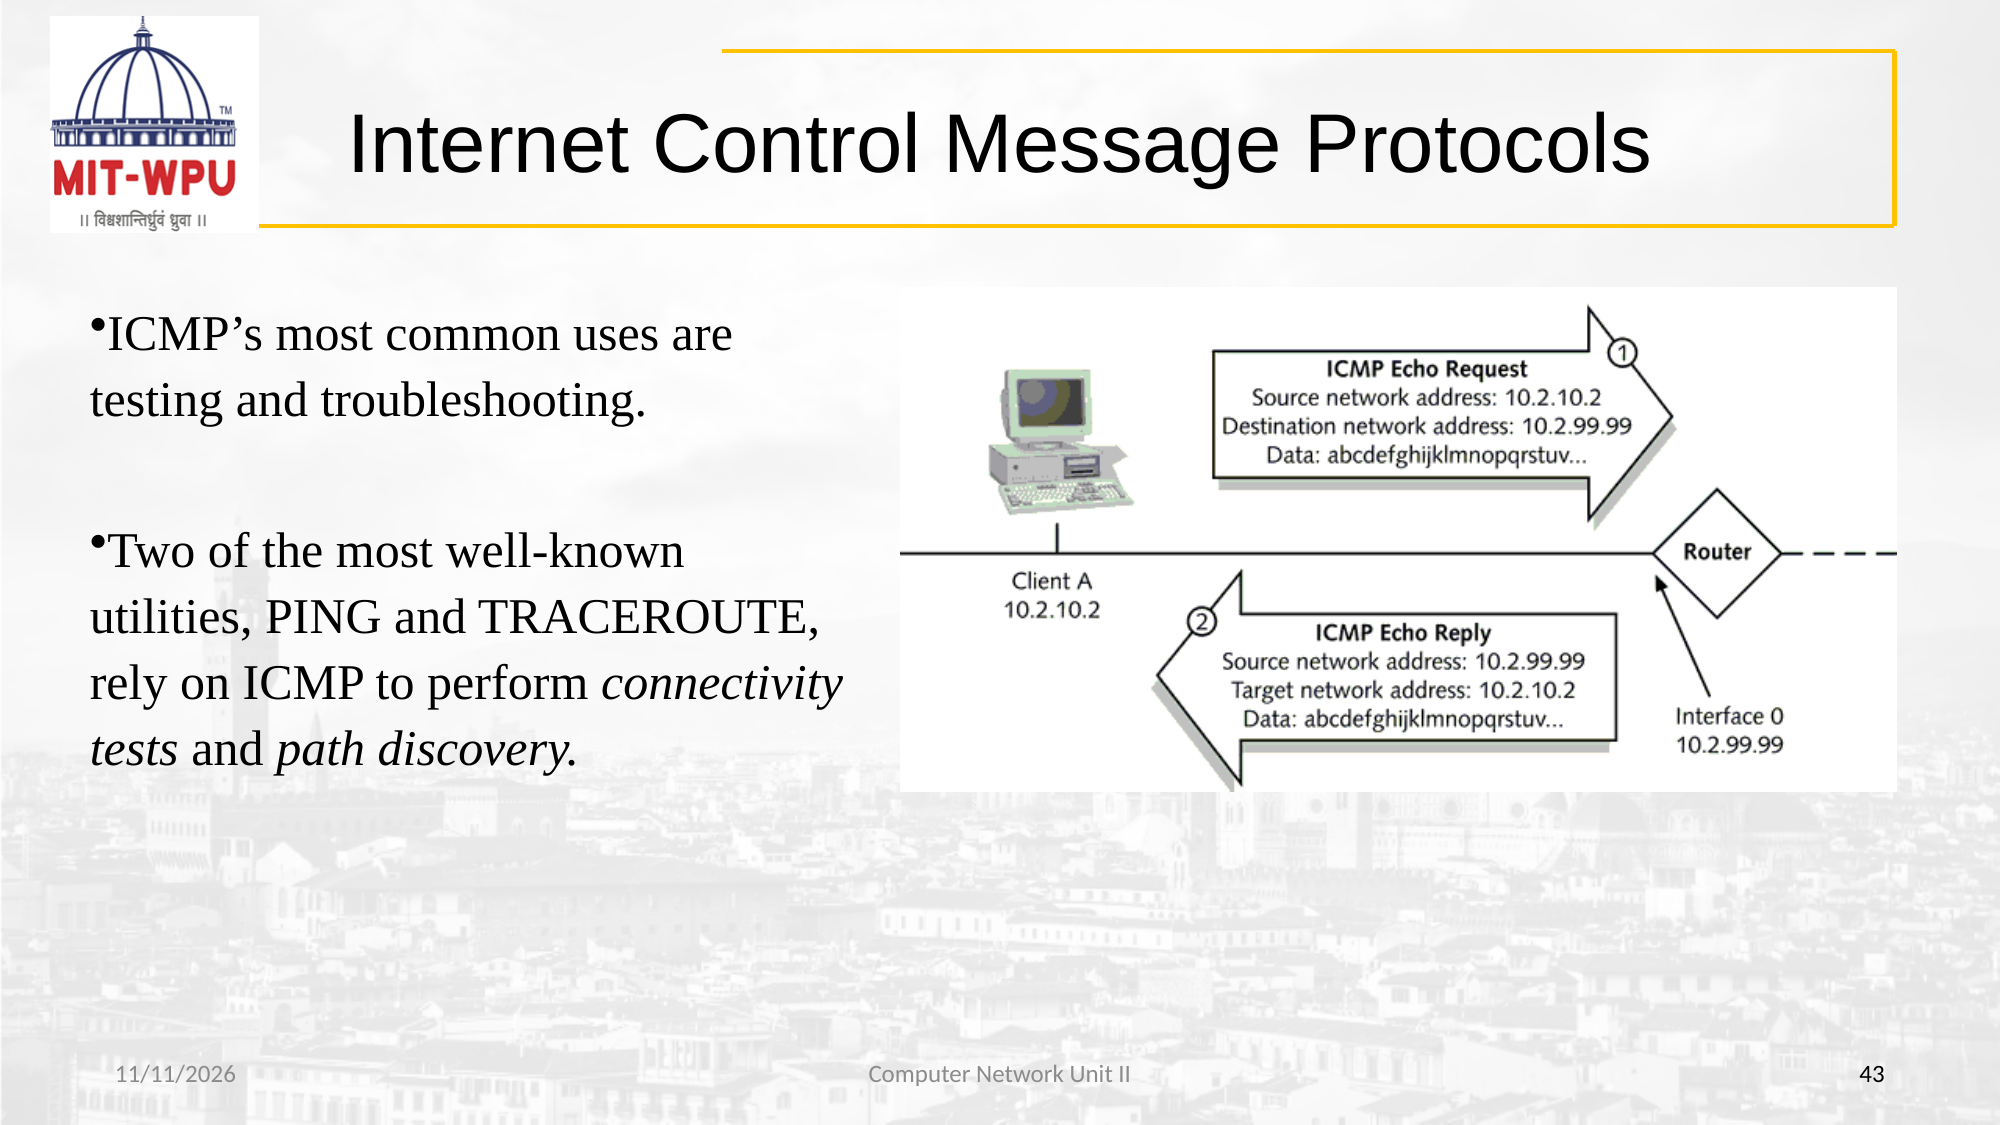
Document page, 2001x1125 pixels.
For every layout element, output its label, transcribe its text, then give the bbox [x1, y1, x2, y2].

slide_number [99, 1042, 567, 1103]
title Internet Control Message Protocols [99, 45, 1900, 233]
footer Computer Network Unit II [683, 1042, 1317, 1103]
slide_number 43 [1433, 1042, 1900, 1103]
text_box ICMP’s most common uses are testing and troubleshooting. Two of the most well-known utilities, PING and TRACEROUTE, rely on ICMP to perform connectivity tests and path discovery. [75, 287, 863, 783]
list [899, 287, 1897, 793]
picture [50, 16, 259, 233]
